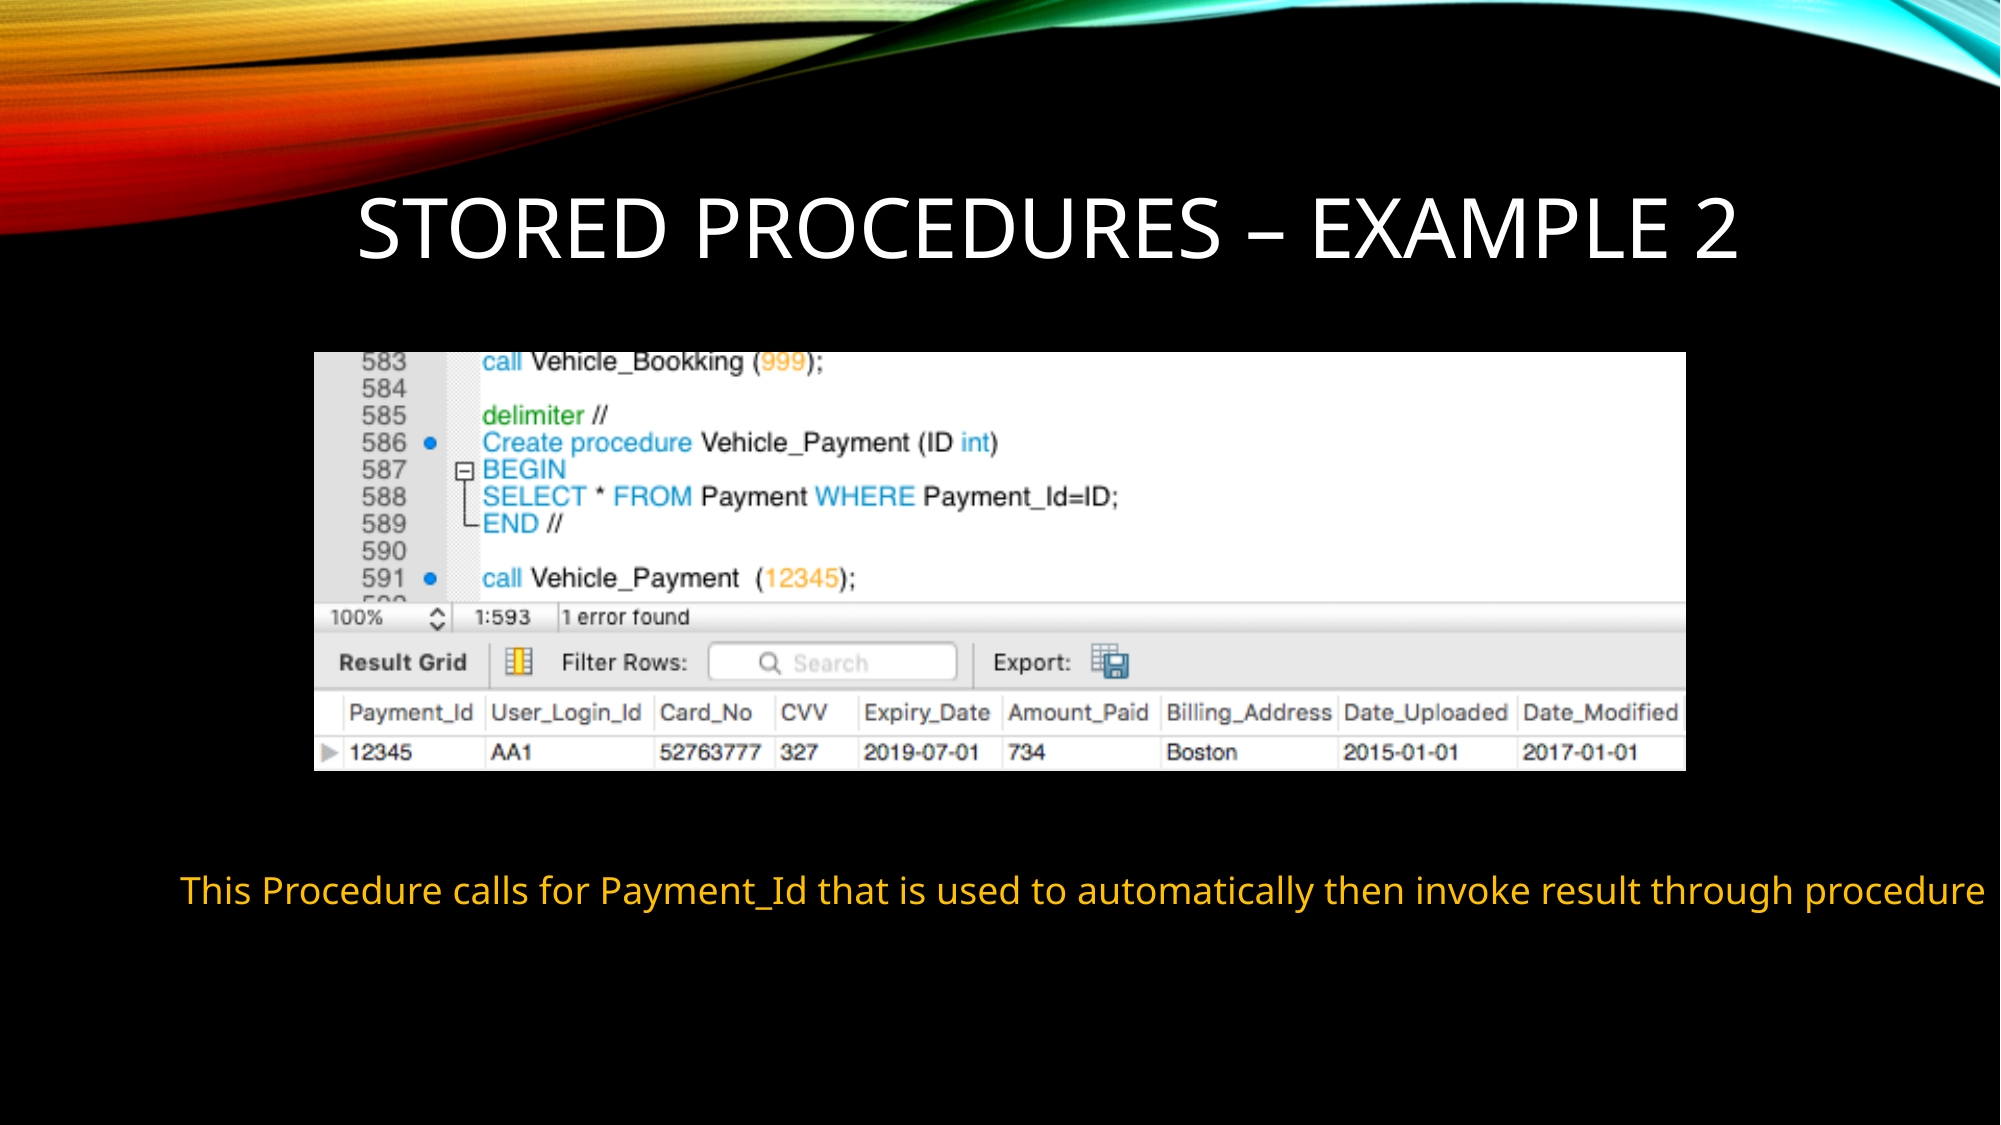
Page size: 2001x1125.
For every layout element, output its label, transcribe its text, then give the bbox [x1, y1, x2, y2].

title Stored Procedures – Example 2 [211, 125, 1888, 338]
text_box This Procedure calls for Payment_Id that is used to automatically then invoke result through procedure [165, 859, 2000, 920]
picture [0, 0, 2000, 237]
picture [314, 351, 1686, 772]
